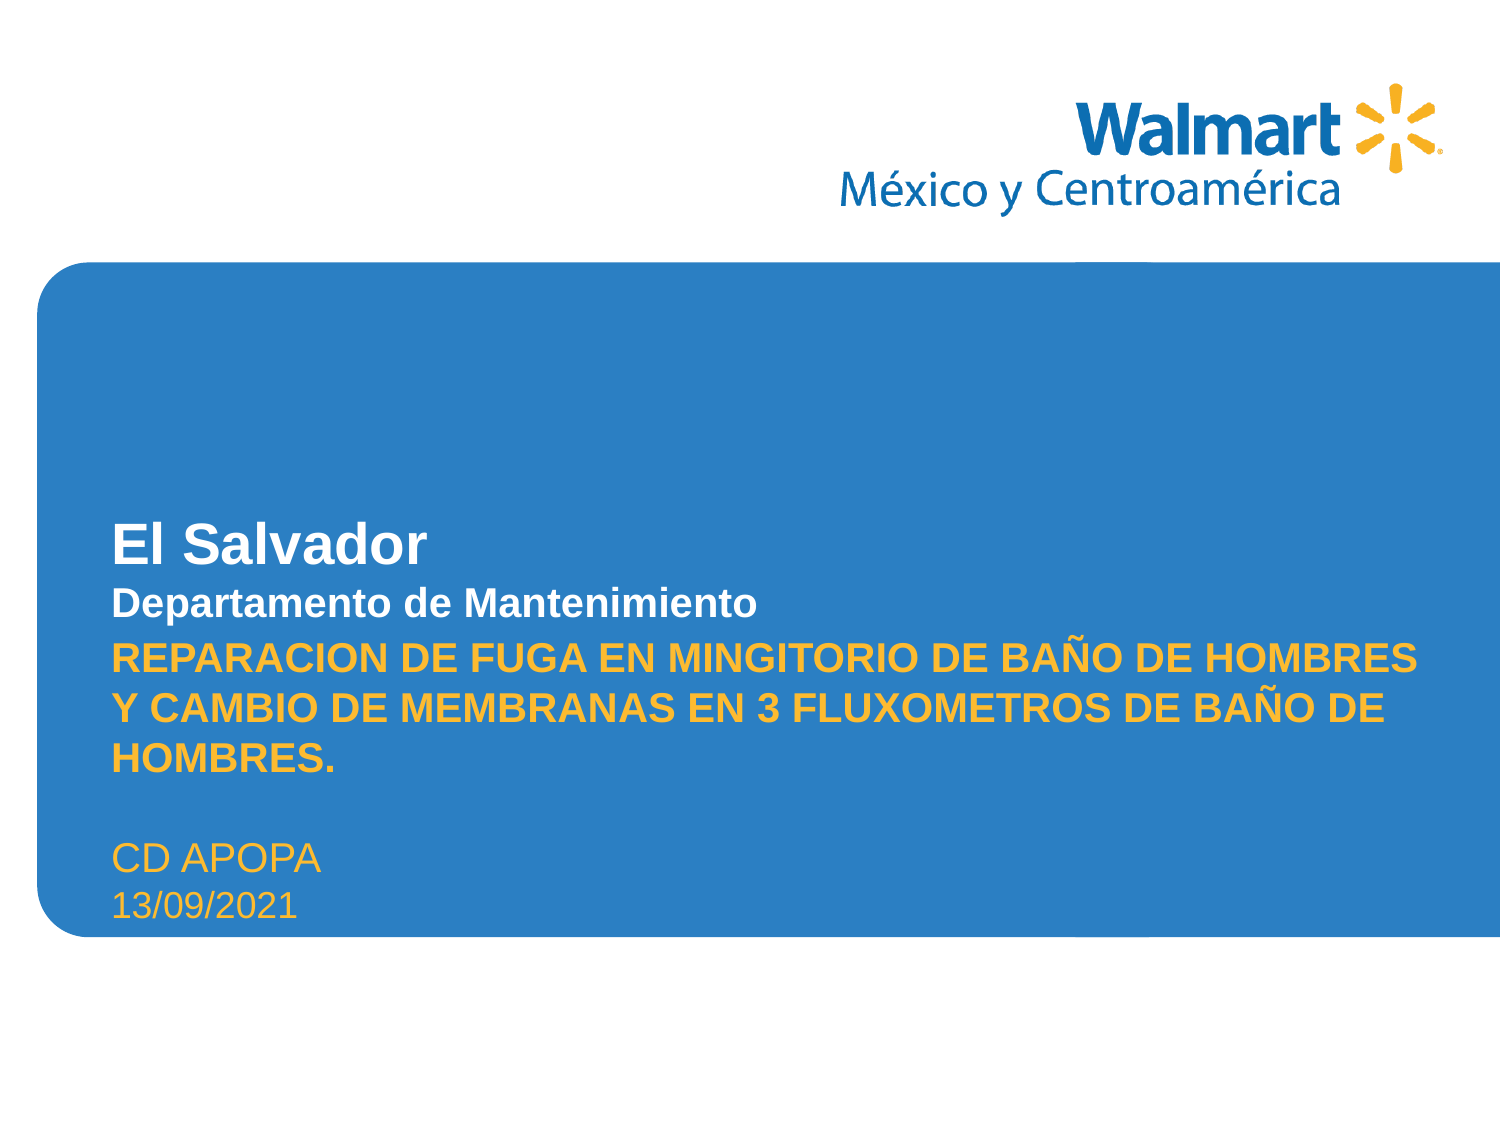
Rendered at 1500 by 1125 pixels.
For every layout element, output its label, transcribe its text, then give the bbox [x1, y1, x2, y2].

picture [841, 83, 1443, 217]
subtitle REPARACION DE FUGA EN MINGITORIO DE BAÑO DE HOMBRES Y CAMBIO DE MEMBRANAS EN 3 FLUXOMETROS DE BAÑO DE HOMBRES. CD APOPA 13/09/2021 [110, 490, 1451, 779]
